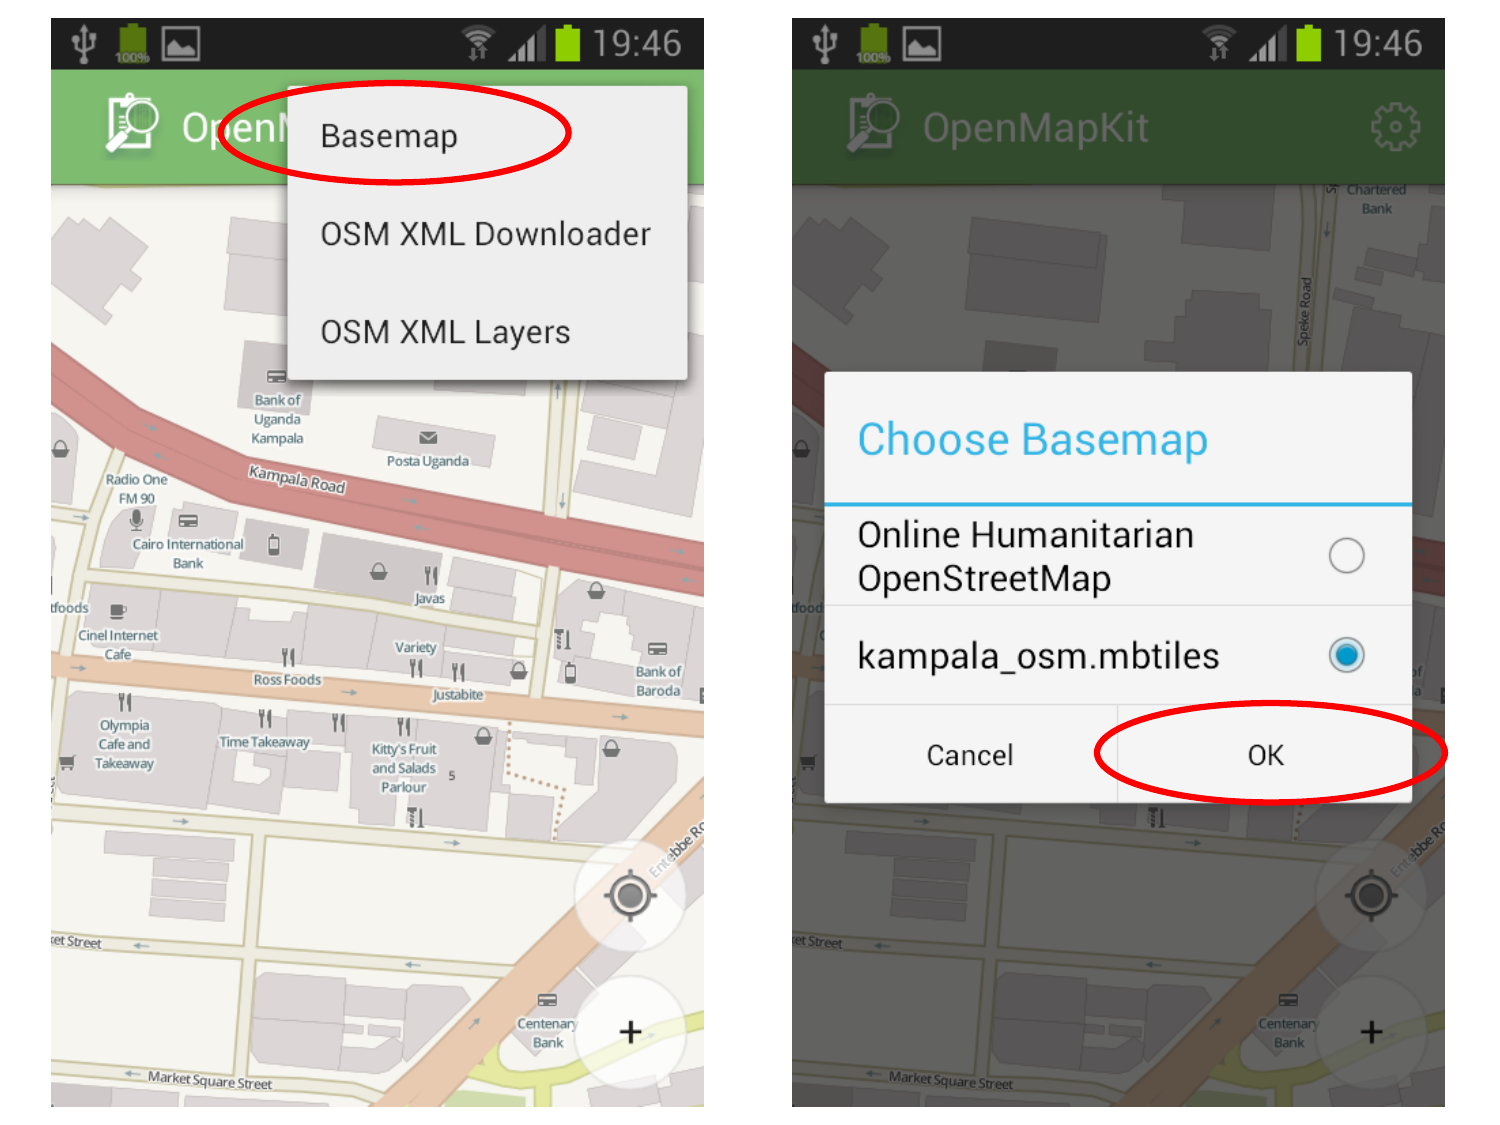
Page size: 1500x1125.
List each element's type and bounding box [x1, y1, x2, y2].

picture [50, 18, 704, 1107]
picture [792, 18, 1446, 1107]
